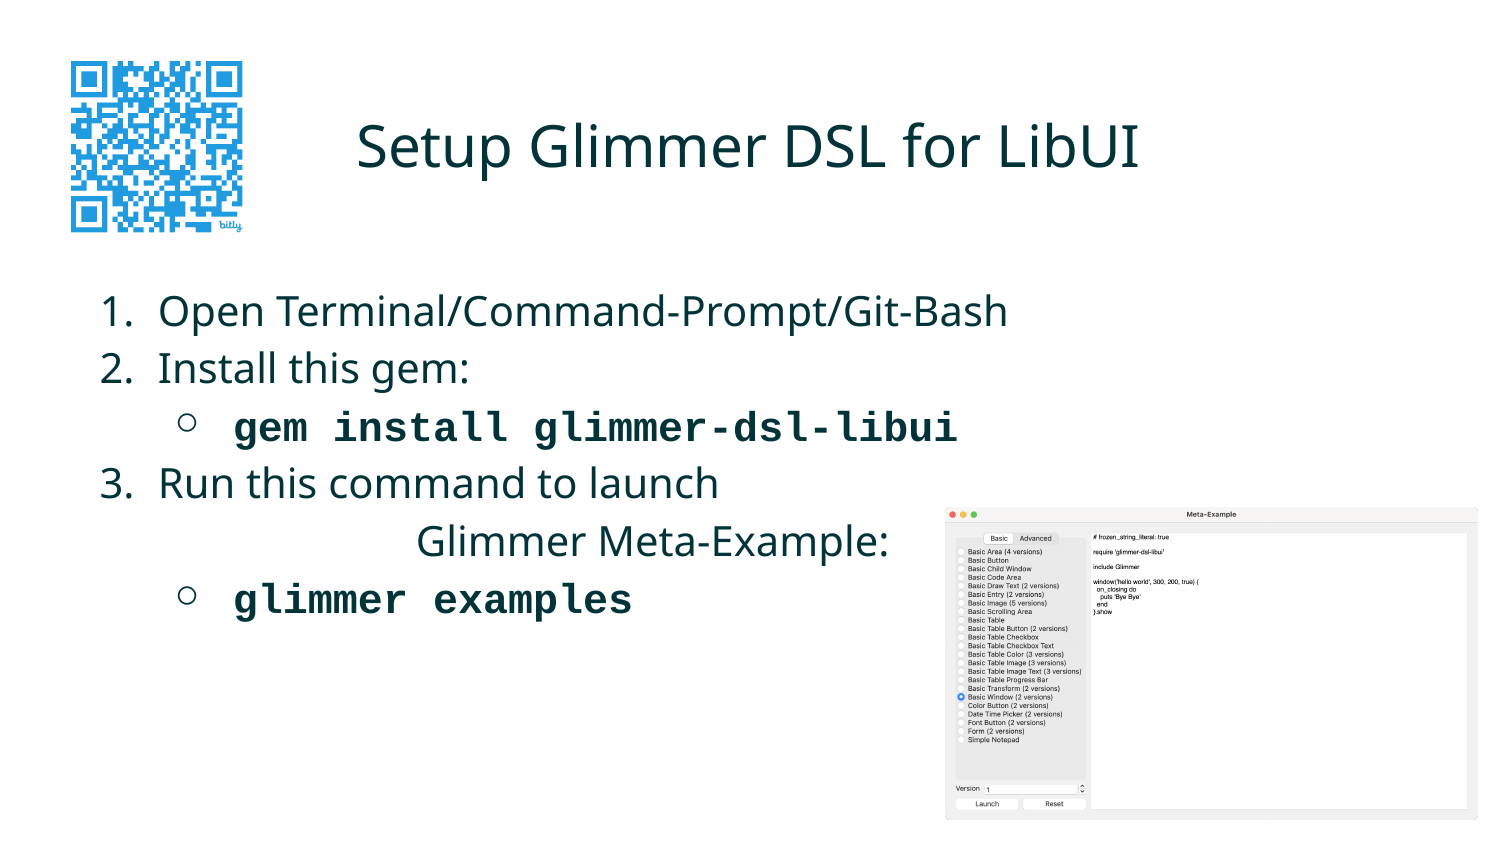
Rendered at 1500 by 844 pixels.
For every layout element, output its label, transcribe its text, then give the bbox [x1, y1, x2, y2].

picture [49, 40, 263, 253]
picture [944, 507, 1478, 838]
list Open Terminal/Command-Prompt/Git-Bash Install this gem: gem install glimmer-dsl-libui Run this command to launch Glimmer Meta-Example: glimmer examples [67, 261, 1433, 755]
title Setup Glimmer DSL for LibUI [266, 94, 1431, 199]
